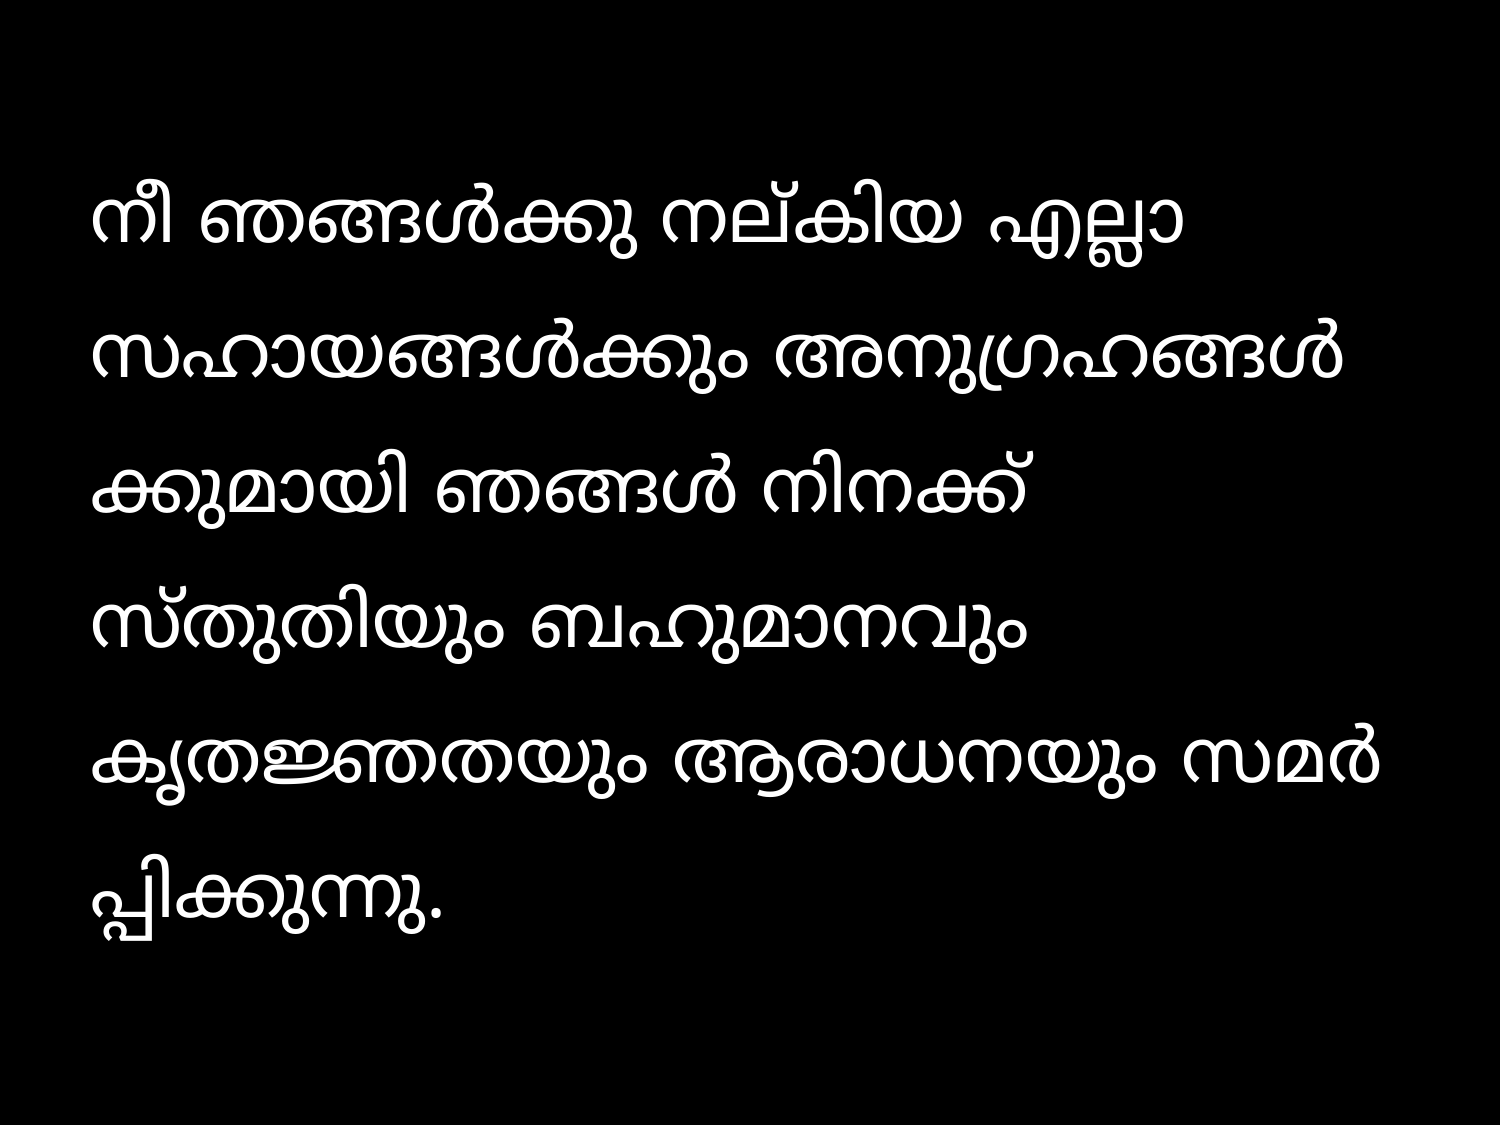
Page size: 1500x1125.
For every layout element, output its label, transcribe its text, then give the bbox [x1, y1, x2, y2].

list നീ ഞങ്ങള്‍ക്കു നല്കിയ എല്ലാ സഹായങ്ങള്‍ക്കും അനുഗ്രഹങ്ങള്‍ക്കുമായി ഞങ്ങള്‍ നിനക്ക് സ്തുതിയും ബഹുമാനവും കൃതജ്ഞതയും ആരാധനയും സമര്‍പ്പിക്കുന്നു. [75, 50, 1425, 1005]
